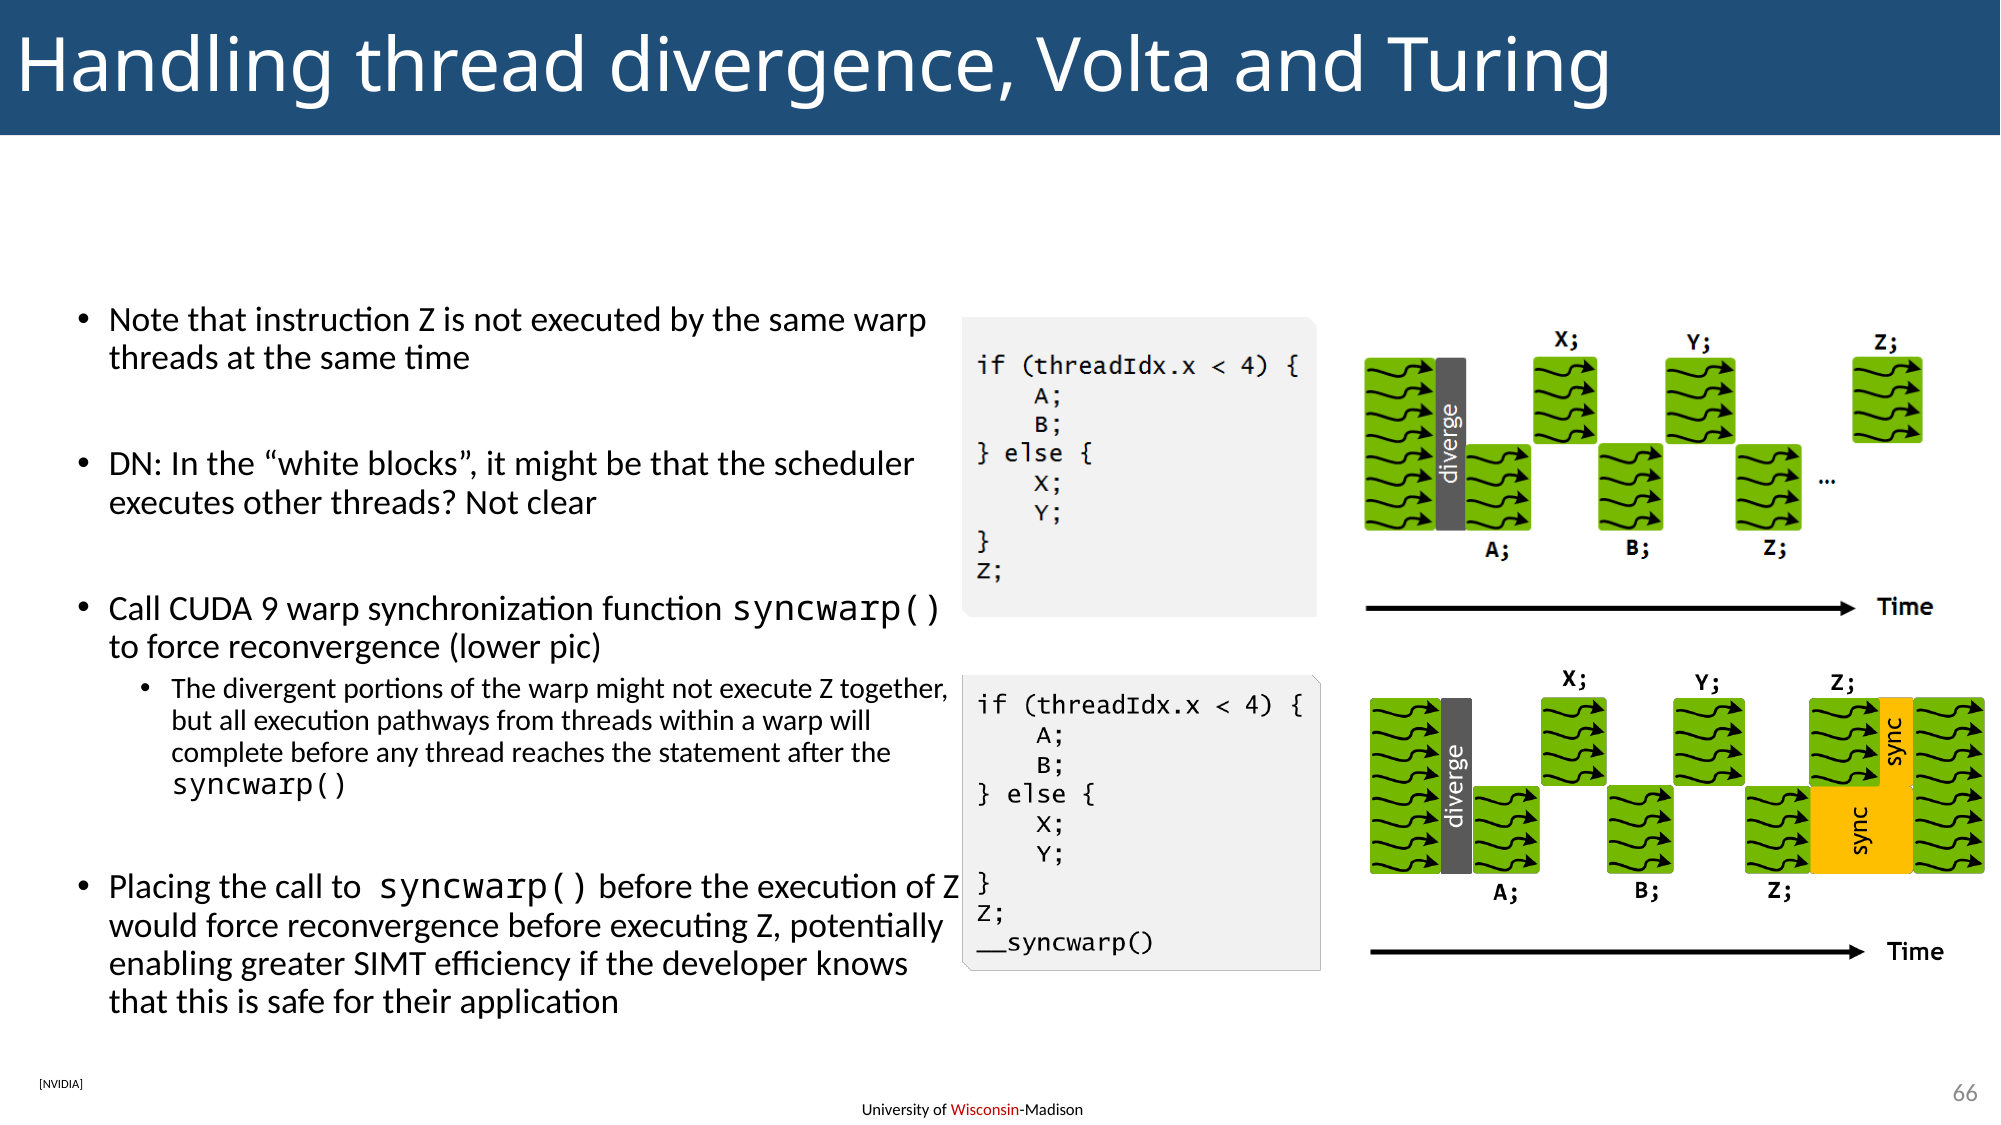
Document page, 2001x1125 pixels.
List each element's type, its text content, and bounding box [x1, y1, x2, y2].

title Handling thread divergence, Volta and Turing [0, 0, 2000, 136]
list Note that instruction Z is not executed by the same warp threads at the same time DN: In the “white blocks”, it might be that the scheduler executes other threads? Not clear Call CUDA 9 warp synchronization function syncwarp() to force reconvergence (lower pic) The divergent portions of the warp might not execute Z together, but all execution pathways from threads within a warp will complete before any thread reaches the statement after the syncwarp() Placing the call to syncwarp() before the execution of Z would force reconvergence before executing Z, potentially enabling greater SIMT efficiency if the developer knows that this is safe for their application [62, 293, 987, 1037]
picture [961, 315, 1949, 617]
slide_number 66 [1879, 1069, 1994, 1114]
picture [961, 655, 1985, 980]
